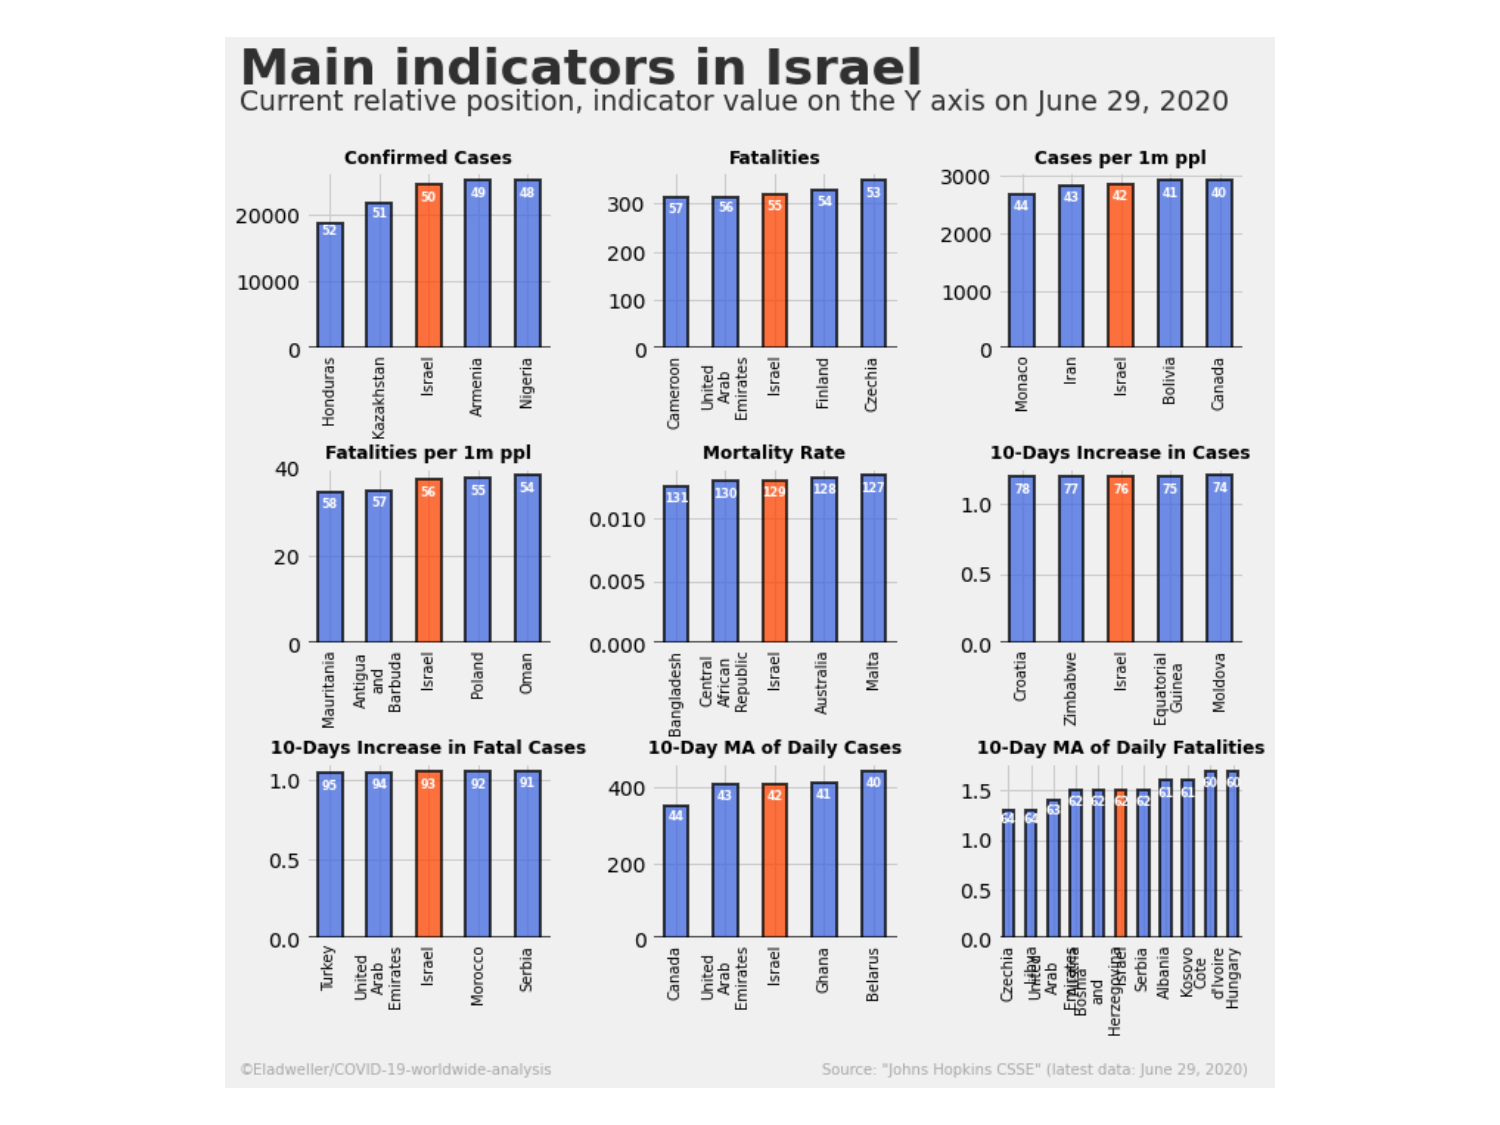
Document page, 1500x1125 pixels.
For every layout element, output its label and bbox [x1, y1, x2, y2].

picture [224, 37, 1276, 1088]
